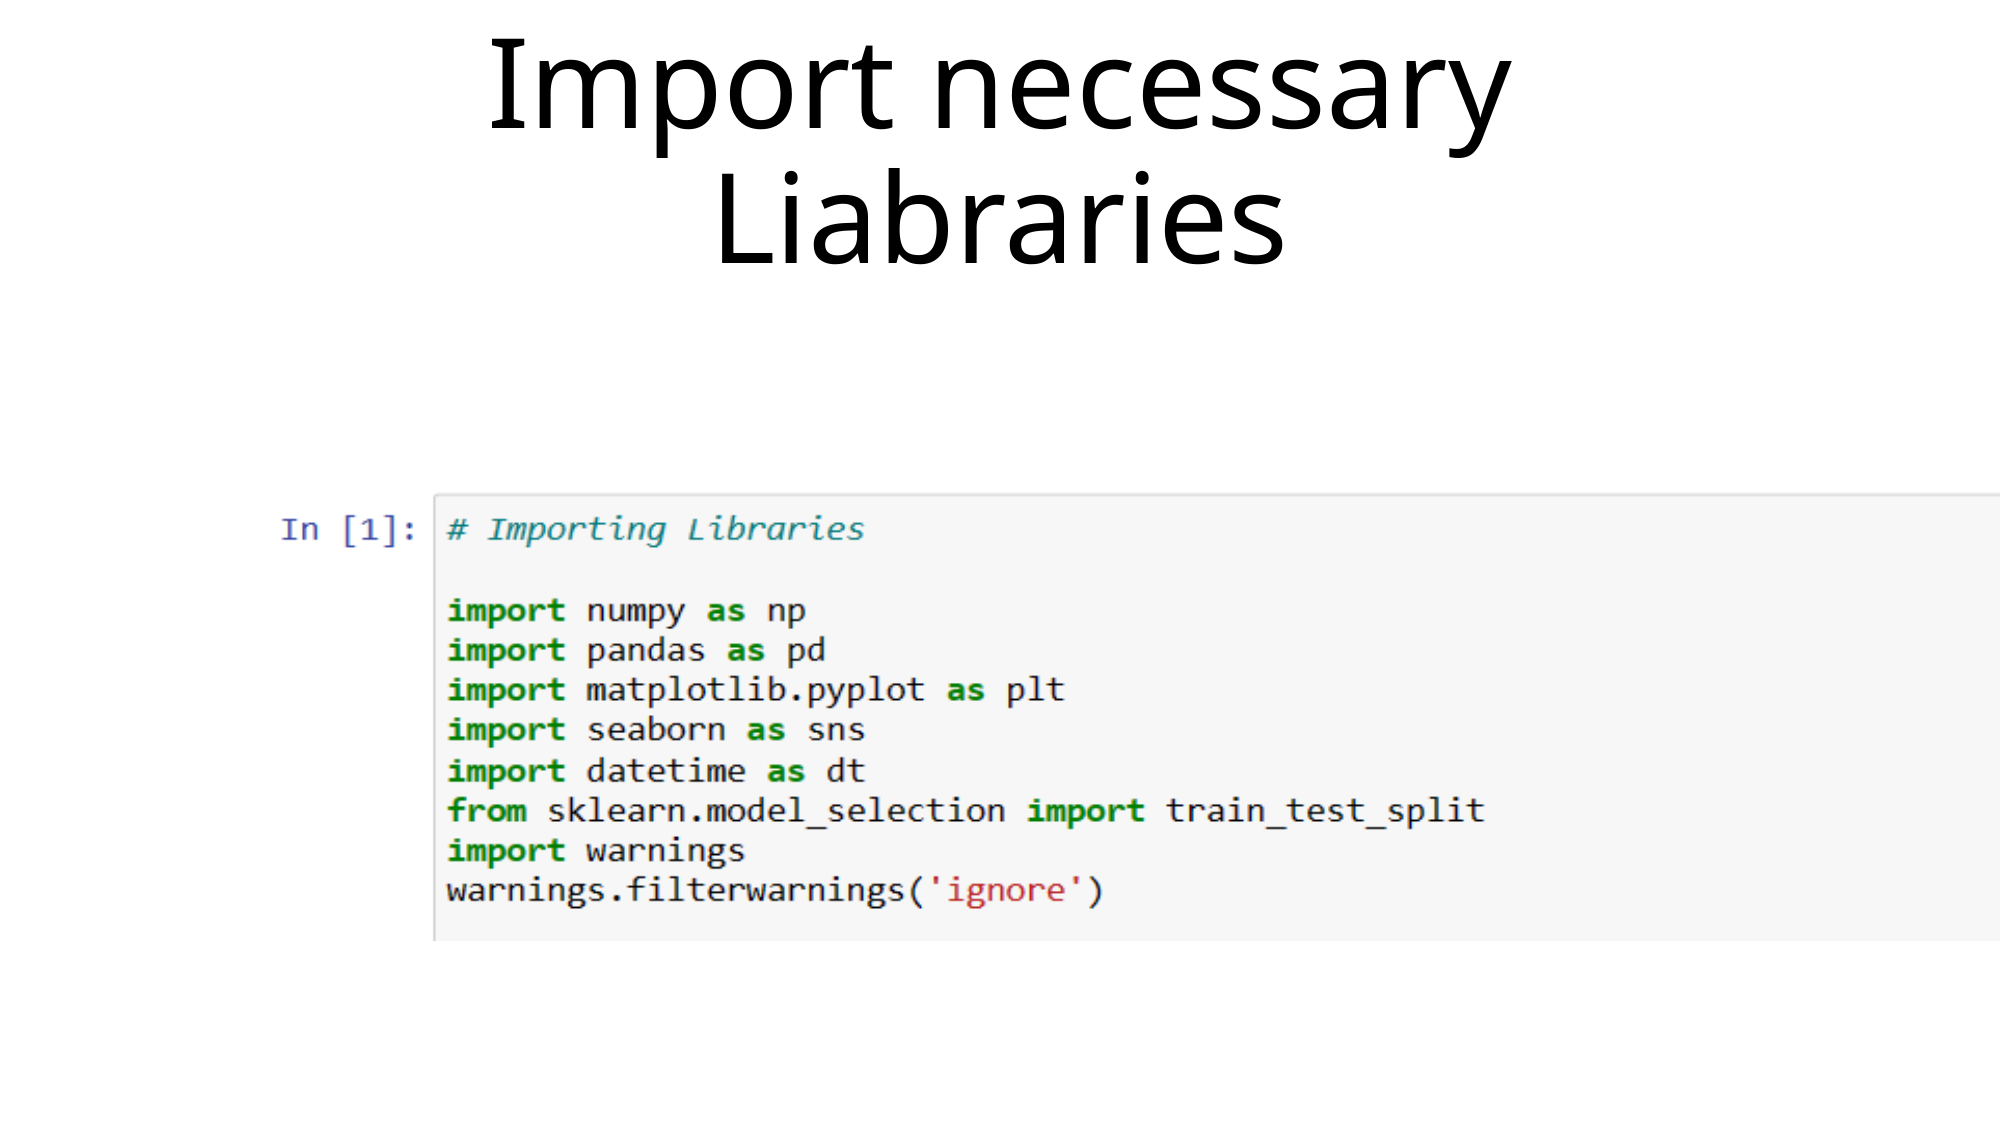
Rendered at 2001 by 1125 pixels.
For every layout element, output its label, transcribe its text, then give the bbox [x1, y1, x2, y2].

title Import necessary Liabraries [249, 87, 1750, 299]
picture [249, 457, 2000, 941]
